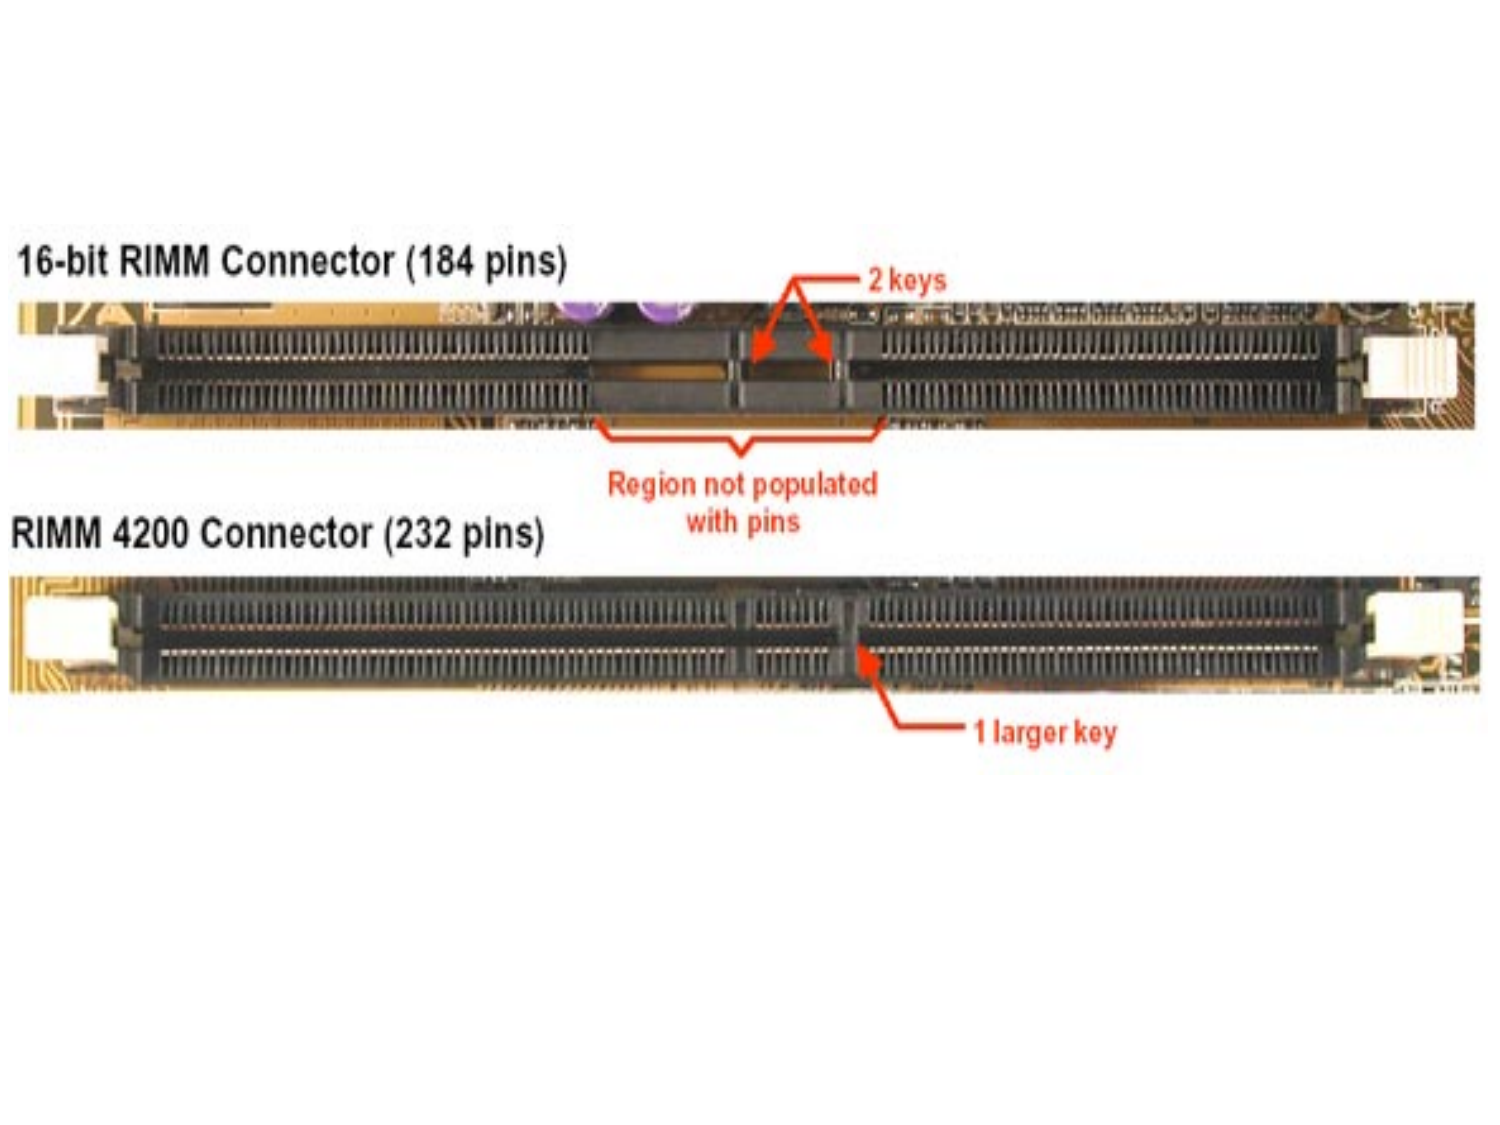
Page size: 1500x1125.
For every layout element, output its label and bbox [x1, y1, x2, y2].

picture [7, 224, 1488, 776]
